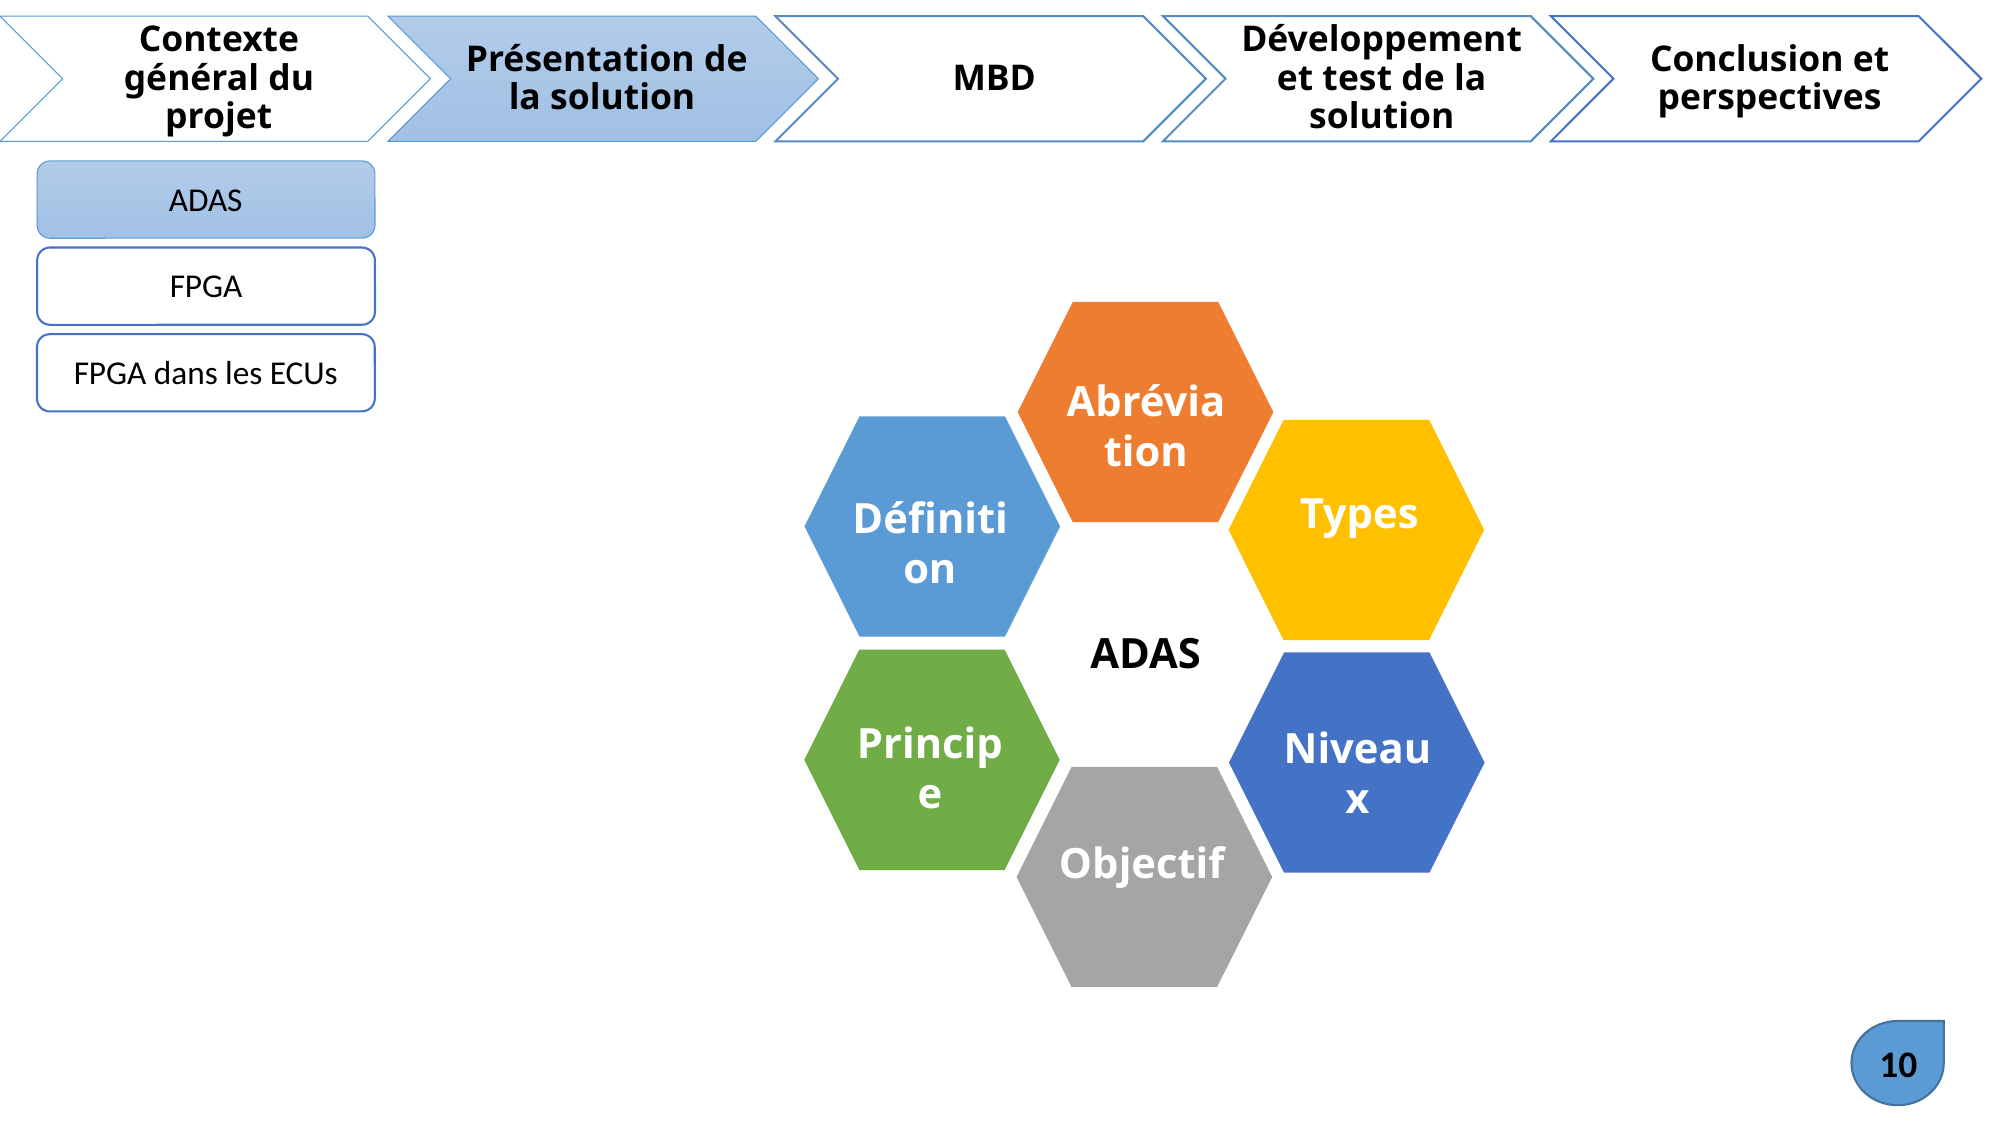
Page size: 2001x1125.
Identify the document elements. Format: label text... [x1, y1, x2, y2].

text_box Niveaux [1257, 714, 1458, 830]
text_box Types [1259, 479, 1460, 545]
text_box FPGA [37, 257, 375, 312]
text_box Définition [829, 484, 1031, 600]
text_box [803, 415, 1062, 587]
text_box [1261, 830, 1453, 874]
text_box ADAS [36, 170, 375, 226]
text_box Objectif [1041, 829, 1242, 895]
text_box [1052, 483, 1240, 524]
text_box [1227, 651, 1486, 821]
text_box [835, 825, 1029, 872]
text_box ADAS [1045, 619, 1246, 685]
text_box Principe [829, 709, 1031, 825]
text_box [1227, 418, 1486, 642]
text_box Abréviation [1044, 367, 1248, 483]
text_box [1015, 765, 1274, 989]
text_box [803, 648, 1061, 820]
text_box [1863, 1093, 1932, 1107]
text_box [35, 333, 376, 413]
text_box [36, 246, 377, 326]
text_box FPGA dans les ECUs [36, 343, 375, 399]
text_box [840, 600, 1025, 638]
text_box [1016, 300, 1275, 467]
text_box [36, 160, 376, 239]
text_box [1864, 1019, 1945, 1032]
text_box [0, 16, 1982, 142]
text_box 10 [1851, 1032, 1946, 1093]
